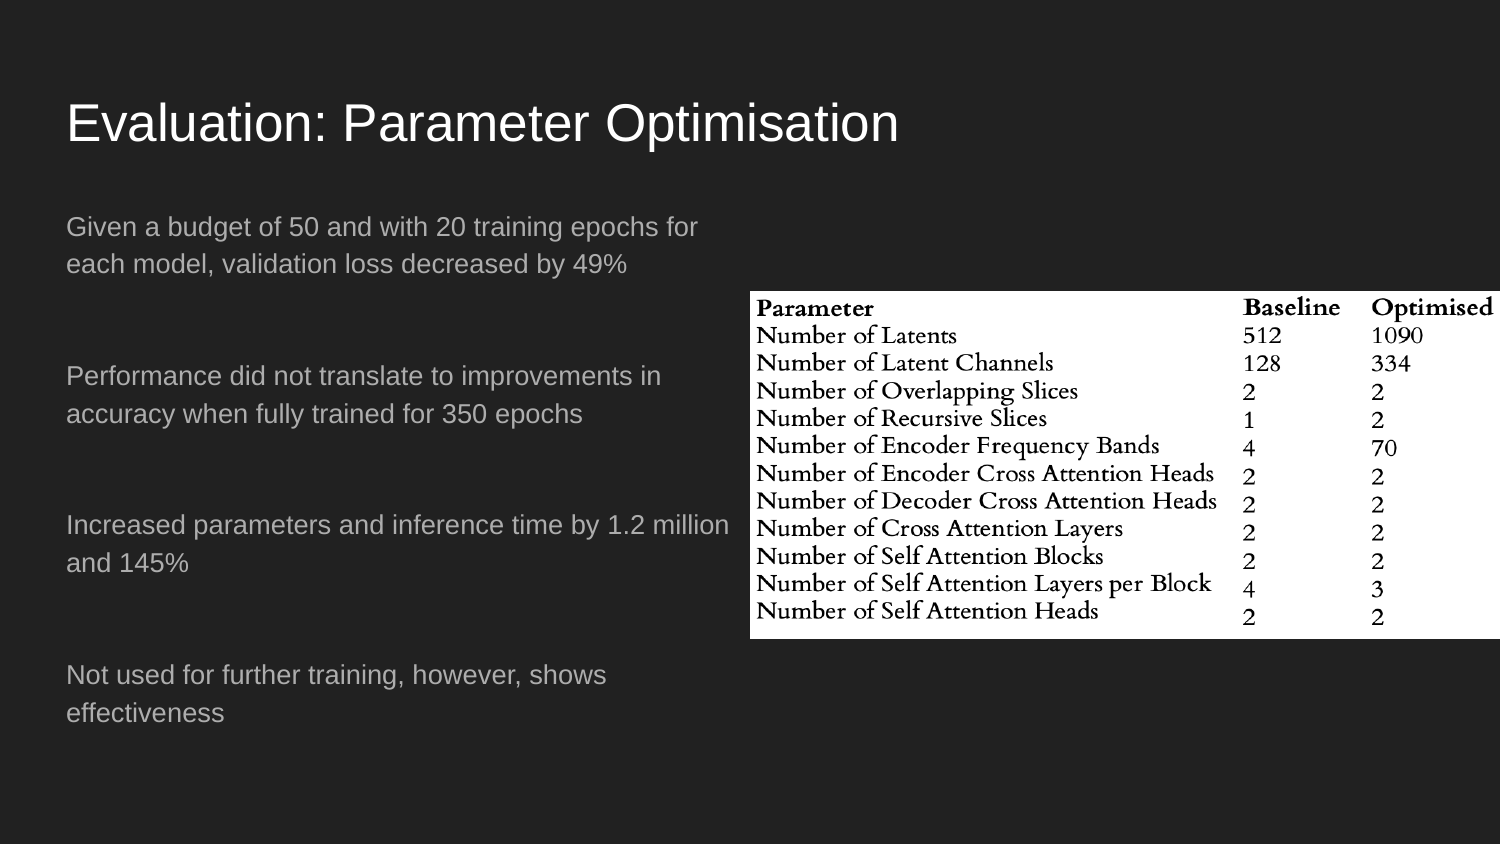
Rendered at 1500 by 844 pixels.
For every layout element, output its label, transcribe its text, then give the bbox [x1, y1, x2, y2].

picture [749, 291, 1500, 639]
title Evaluation: Parameter Optimisation [51, 72, 1449, 167]
list Given a budget of 50 and with 20 training epochs for each model, validation loss decreased by 49% Performance did not translate to improvements in accuracy when fully trained for 350 epochs Increased parameters and inference time by 1.2 million and 145% Not used for further training, however, shows effectiveness [51, 189, 750, 750]
